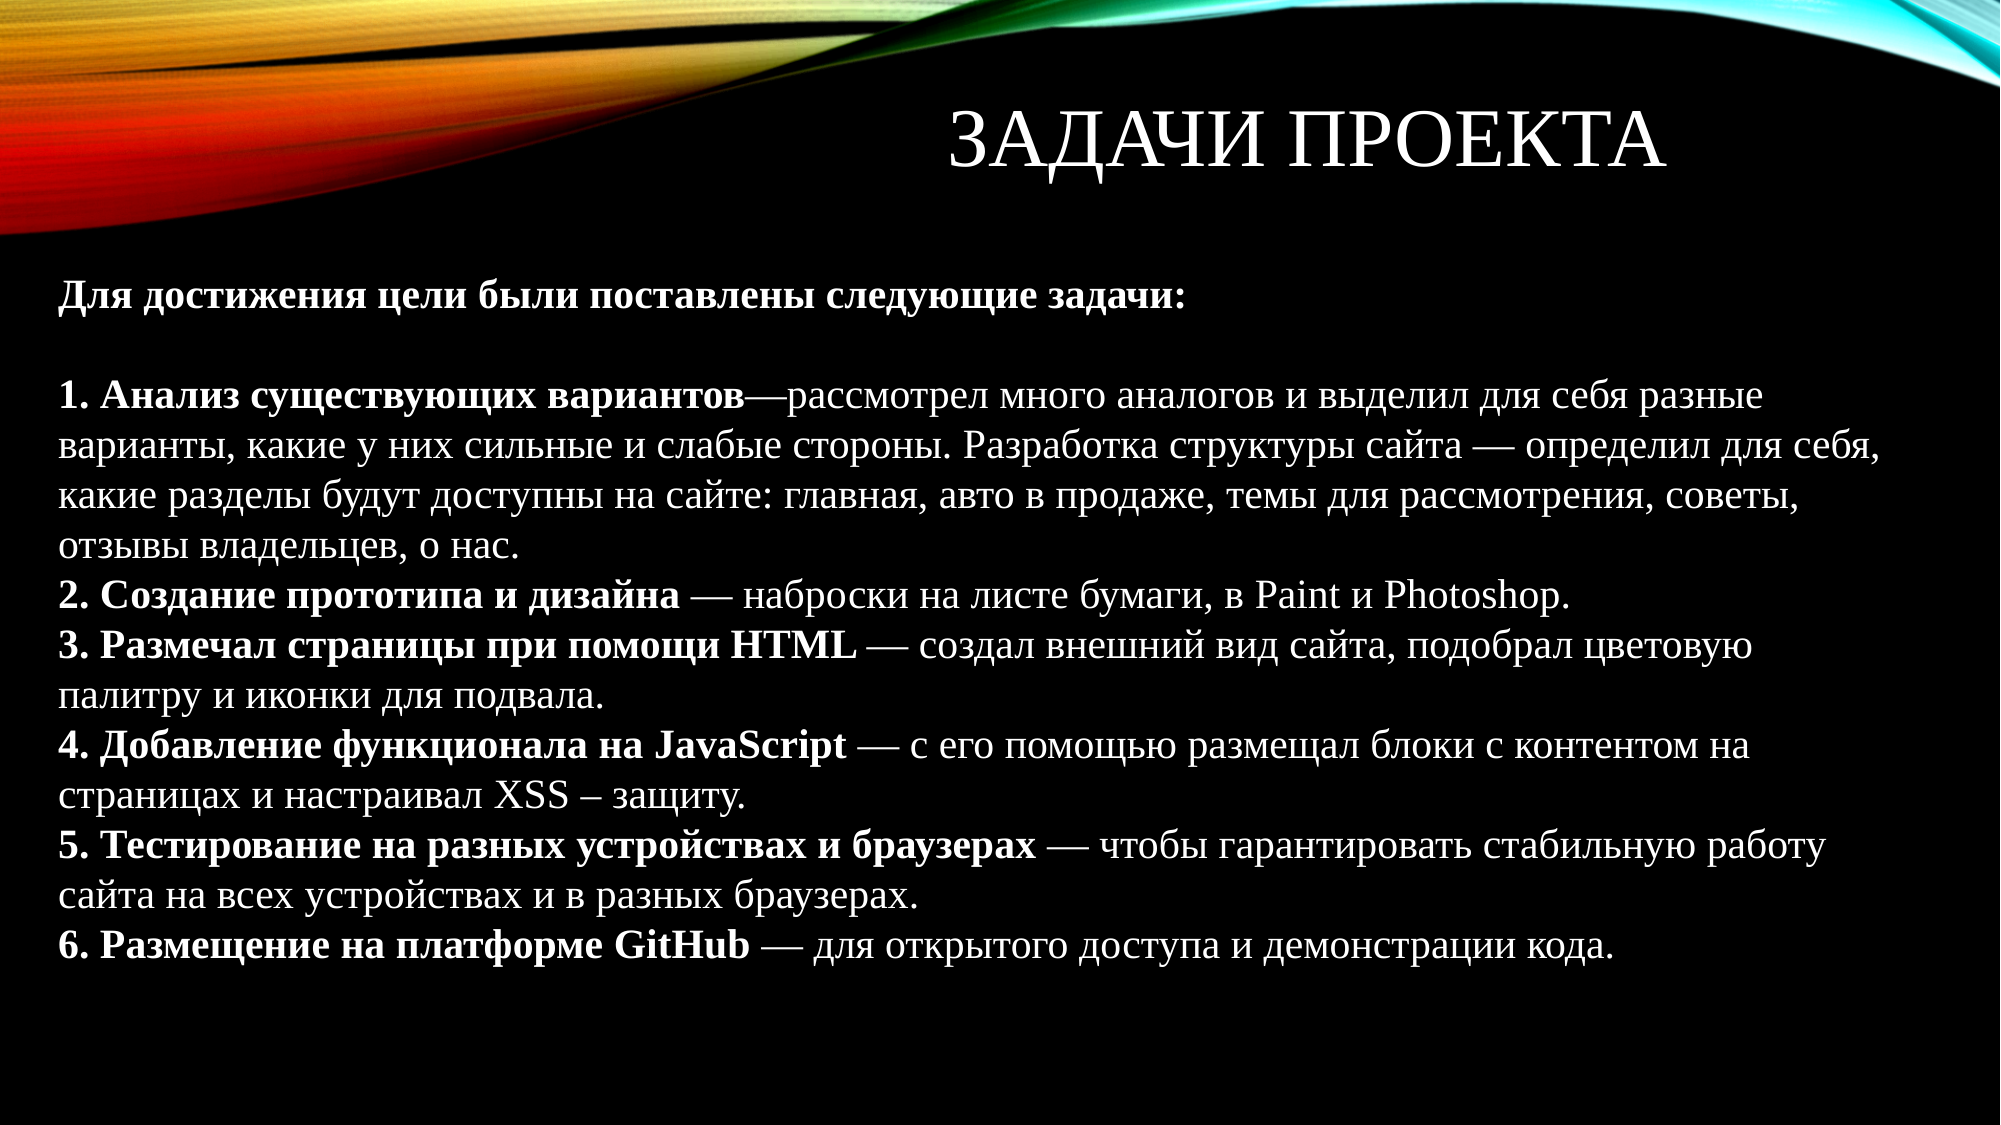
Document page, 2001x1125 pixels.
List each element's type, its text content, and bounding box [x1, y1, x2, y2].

text_box Для достижения цели были поставлены следующие задачи: 1. Анализ существующих вариантов—рассмотрел много аналогов и выделил для себя разные варианты, какие у них сильные и слабые стороны. Разработка структуры сайта — определил для себя, какие разделы будут доступны на сайте: главная, авто в продаже, темы для рассмотрения, советы, отзывы владельцев, о нас. 2. Создание прототипа и дизайна — наброски на листе бумаги, в Paint и Photoshop. 3. Размечал страницы при помощи HTML — создал внешний вид сайта, подобрал цветовую палитру и иконки для подвала. 4. Добавление функционала на JavaScript — с его помощью размещал блоки с контентом на страницах и настраивал XSS – защиту. 5. Тестирование на разных устройствах и браузерах — чтобы гарантировать стабильную работу сайта на всех устройствах и в разных браузерах. 6. Размещение на платформе GitHub — для открытого доступа и демонстрации кода. [43, 259, 1916, 975]
title Задачи проекта [21, 20, 1684, 260]
picture [0, 0, 2000, 237]
